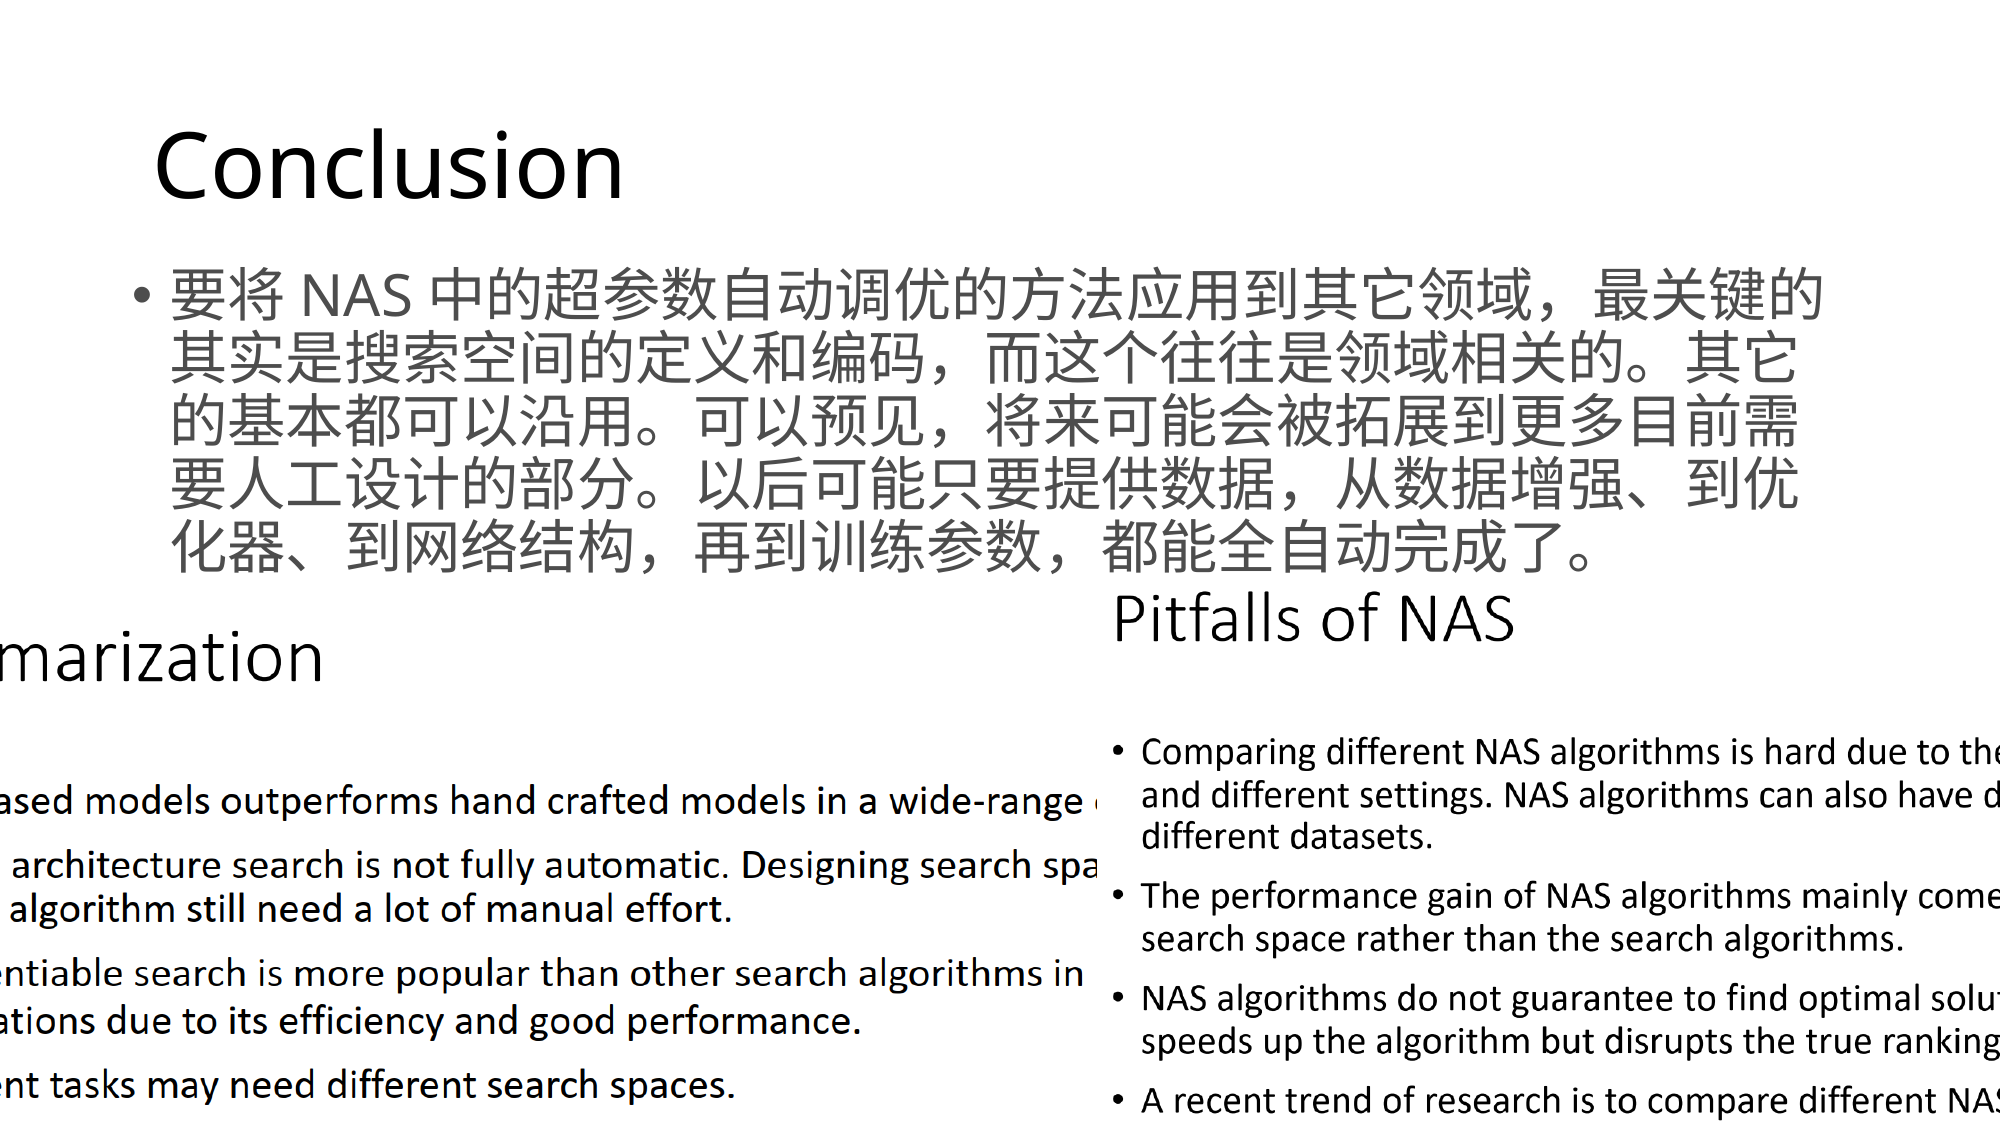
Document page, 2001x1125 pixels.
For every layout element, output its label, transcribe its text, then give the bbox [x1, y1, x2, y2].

list 要将NAS中的超参数自动调优的方法应用到其它领域，最关键的其实是搜索空间的定义和编码，而这个往往是领域相关的。其它的基本都可以沿用。可以预见，将来可能会被拓展到更多目前需要人工设计的部分。以后可能只要提供数据，从数据增强、到优化器、到网络结构，再到训练参数，都能全自动完成了。 [116, 258, 1842, 615]
picture [0, 579, 2000, 1125]
title Conclusion [137, 59, 1863, 278]
